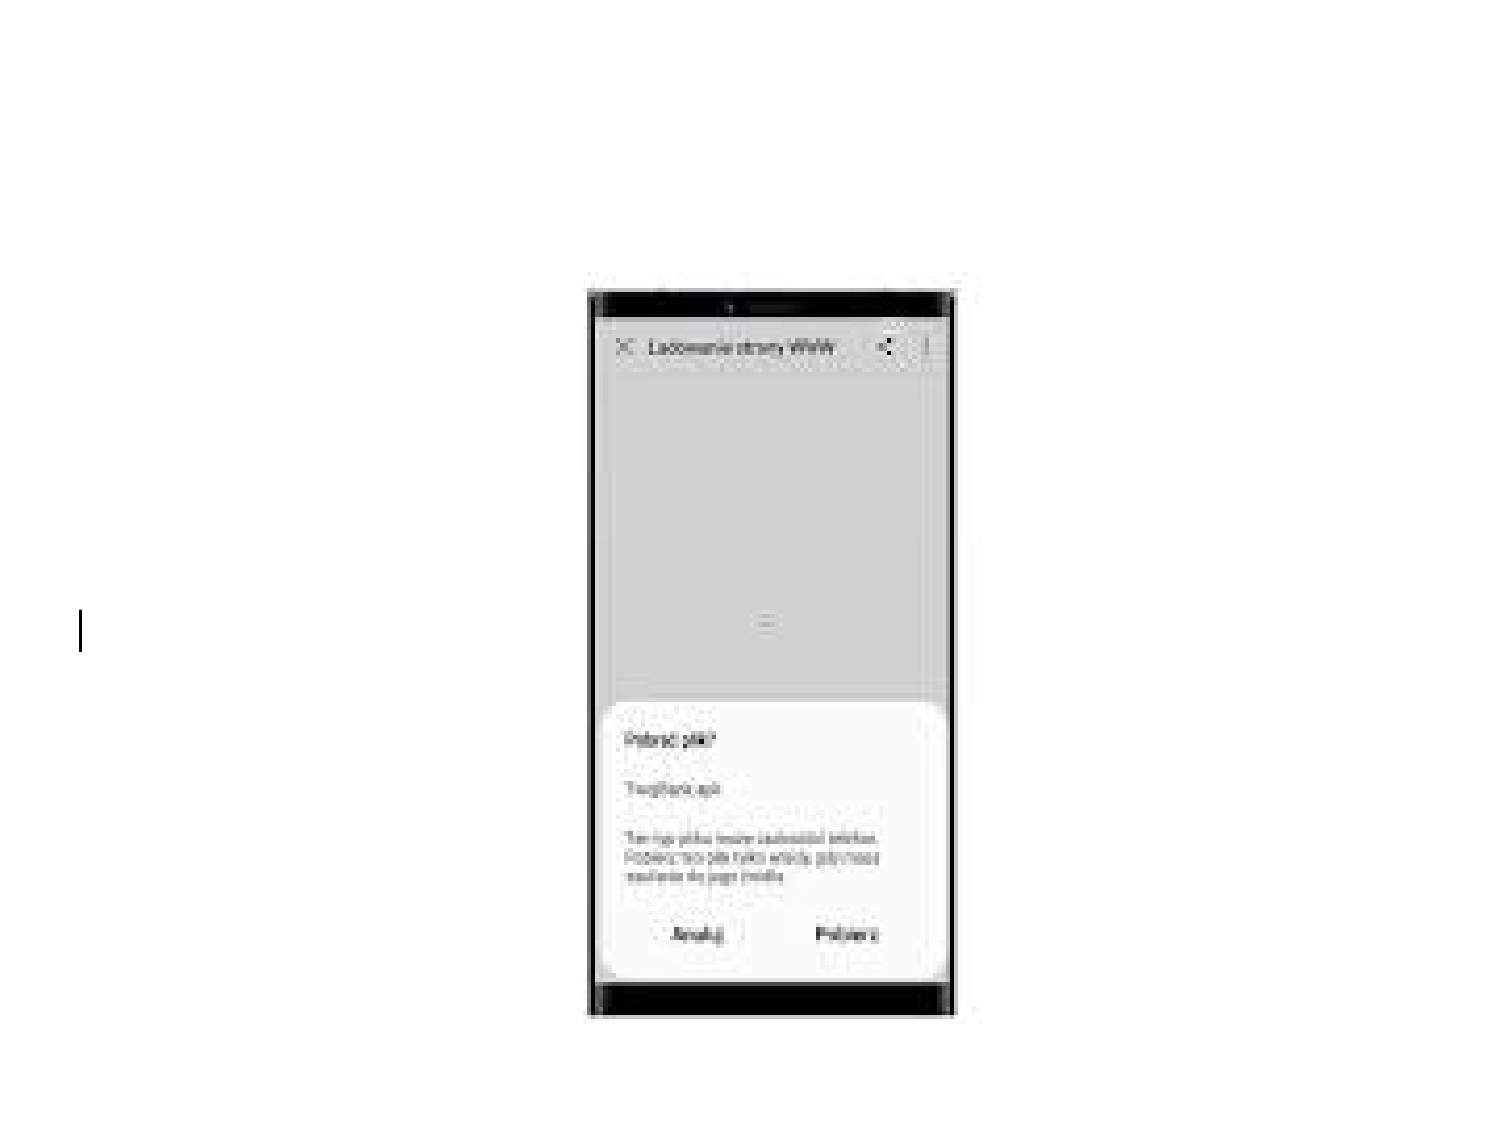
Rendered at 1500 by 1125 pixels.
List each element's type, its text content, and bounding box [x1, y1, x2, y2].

picture [81, 272, 1418, 1024]
subtitle https://www.youtube.com/watch?v=nEeKcw74U-4 [75, 262, 1425, 1005]
